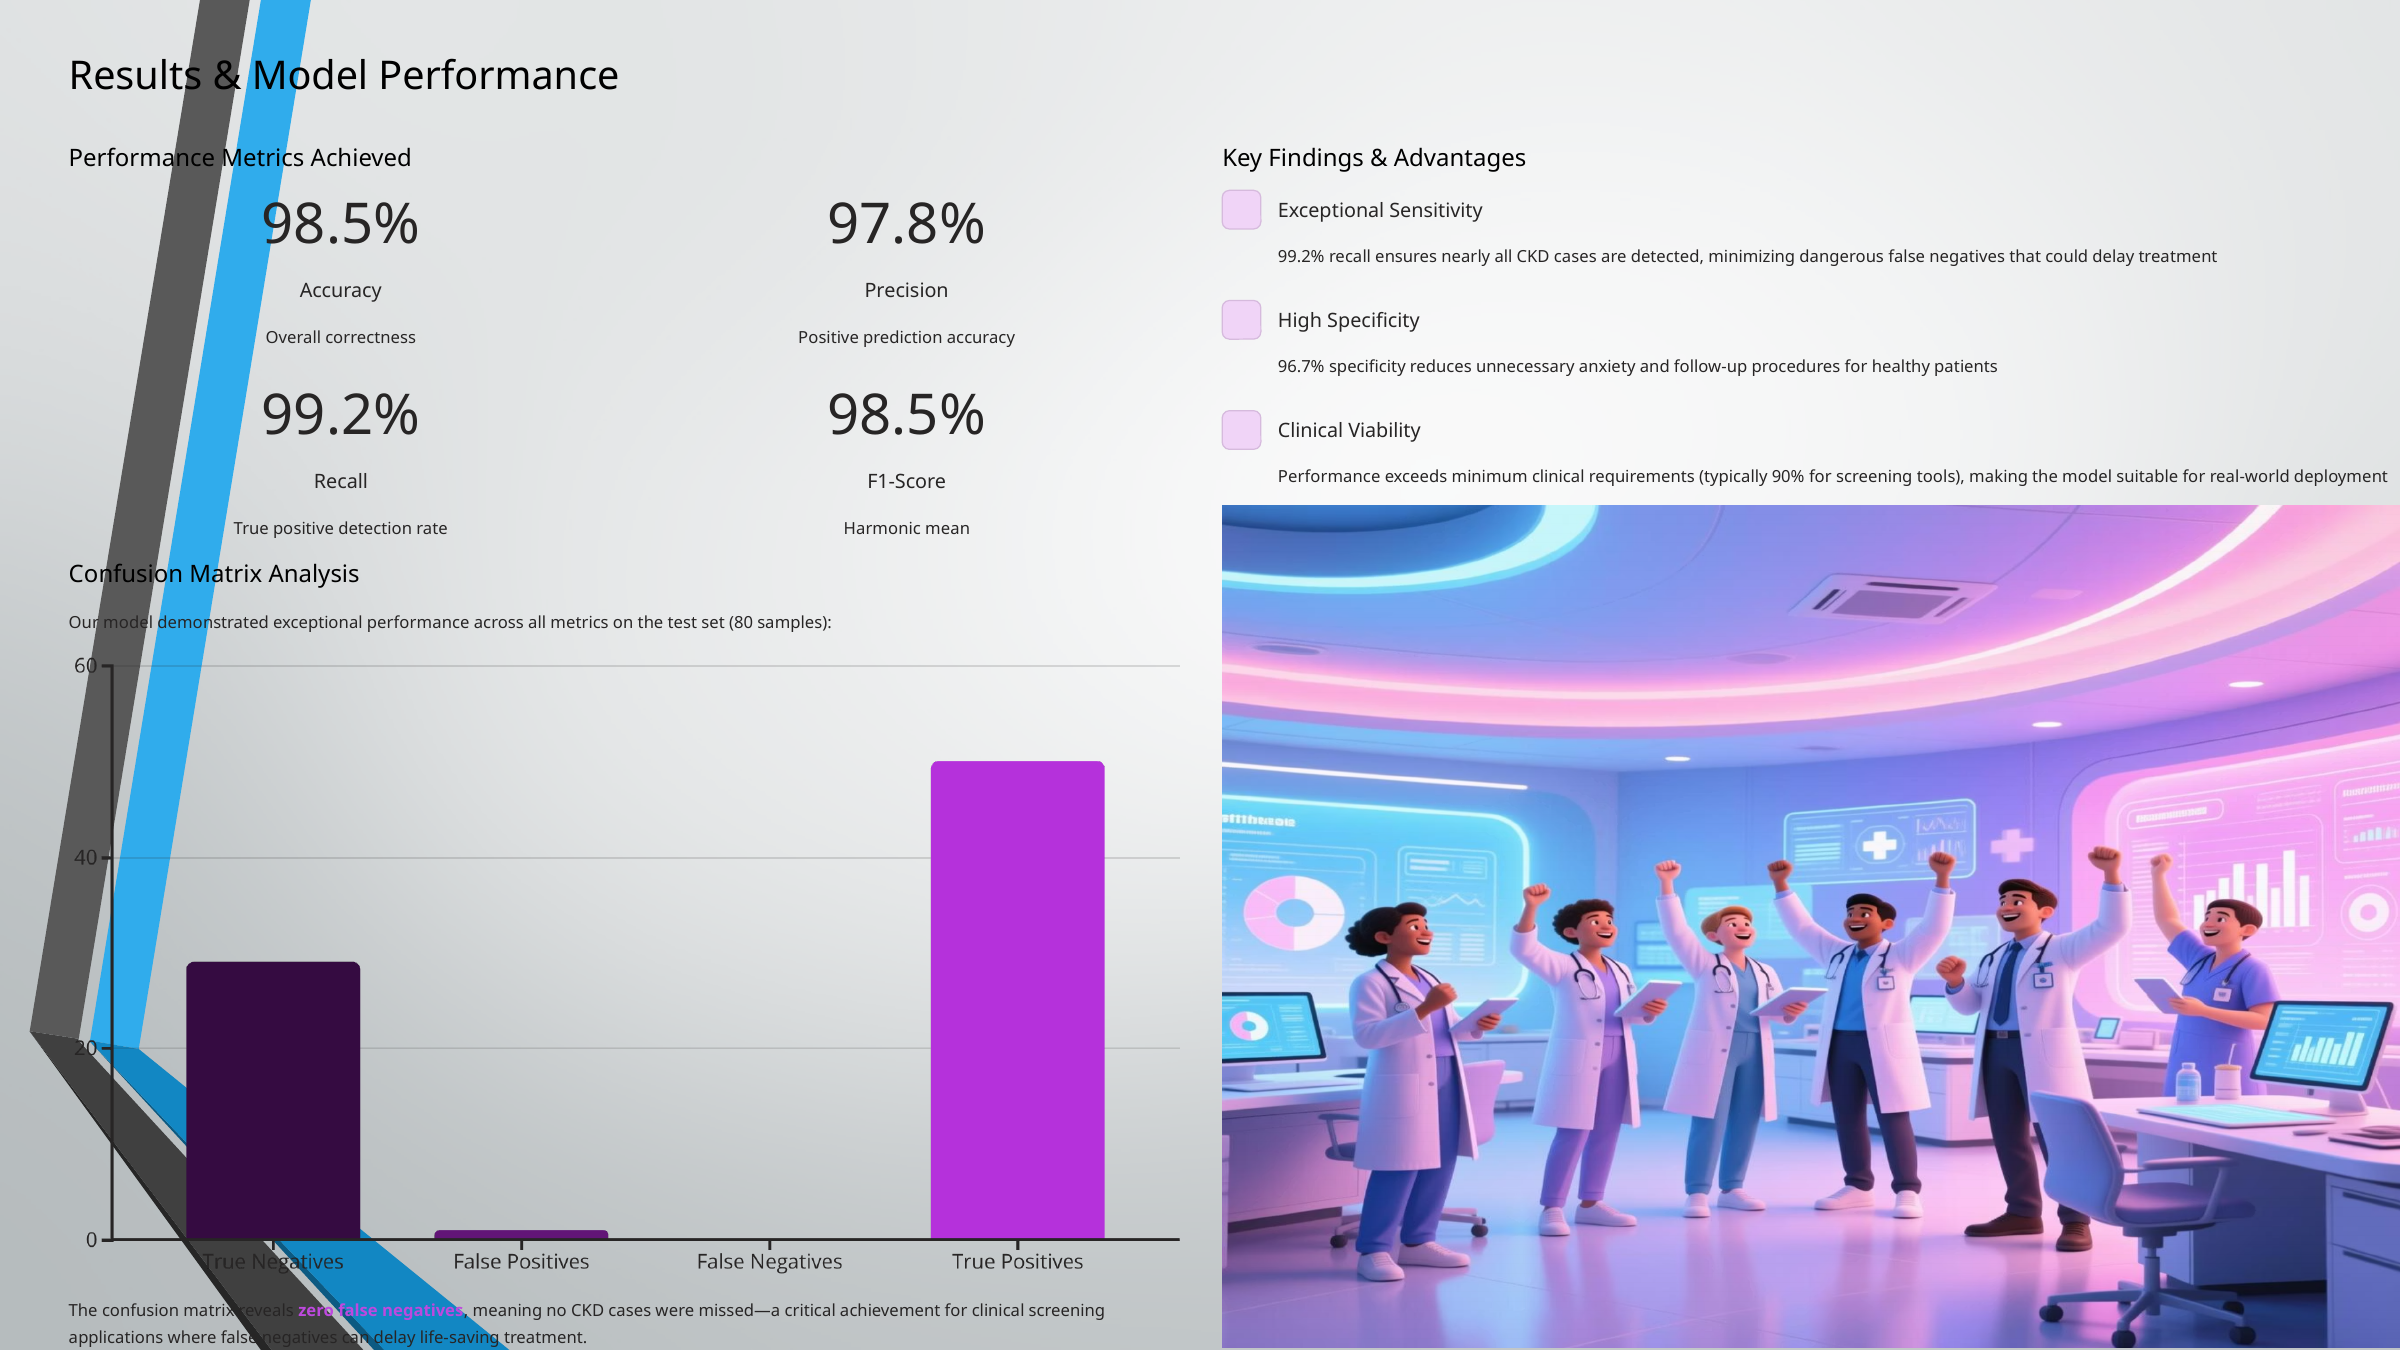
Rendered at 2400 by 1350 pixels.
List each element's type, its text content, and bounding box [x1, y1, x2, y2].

text_box Performance exceeds minimum clinical requirements (typically 90% for screening tools), making the model suitable for real-world deployment [1277, 458, 2333, 487]
text_box 98.5% [634, 389, 1179, 447]
text_box Exceptional Sensitivity [1277, 196, 1502, 222]
text_box Overall correctness [68, 319, 614, 347]
text_box True positive detection rate [68, 510, 614, 538]
text_box Our model demonstrated exceptional performance across all metrics on the test set (80 samples): [68, 604, 1179, 633]
picture [1221, 505, 2400, 1348]
text_box [1222, 410, 1261, 450]
text_box Accuracy [239, 276, 442, 303]
text_box 98.5% [68, 198, 614, 256]
text_box [1222, 190, 1261, 230]
text_box Recall [239, 467, 442, 494]
text_box 99.2% recall ensures nearly all CKD cases are detected, minimizing dangerous false negatives that could delay treatment [1277, 238, 2333, 267]
text_box F1-Score [805, 467, 1008, 494]
text_box Key Findings & Advantages [1222, 140, 1539, 171]
text_box Clinical Viability [1277, 416, 1480, 442]
text_box Performance Metrics Achieved [68, 140, 429, 171]
text_box 96.7% specificity reduces unnecessary anxiety and follow-up procedures for healthy patients [1277, 348, 2333, 377]
text_box The confusion matrix reveals zero false negatives, meaning no CKD cases were missed—a critical achievement for clinical screening applications where false negatives can delay life-saving treatment. [68, 1292, 1179, 1348]
text_box 97.8% [634, 198, 1179, 256]
text_box Precision [805, 276, 1008, 303]
picture [68, 651, 1180, 1274]
text_box Confusion Matrix Analysis [68, 557, 378, 588]
text_box [1222, 300, 1261, 340]
text_box Positive prediction accuracy [634, 319, 1179, 347]
text_box High Specificity [1277, 306, 1480, 332]
text_box 99.2% [68, 389, 614, 447]
text_box Results & Model Performance [68, 47, 644, 98]
text_box Harmonic mean [634, 510, 1179, 538]
